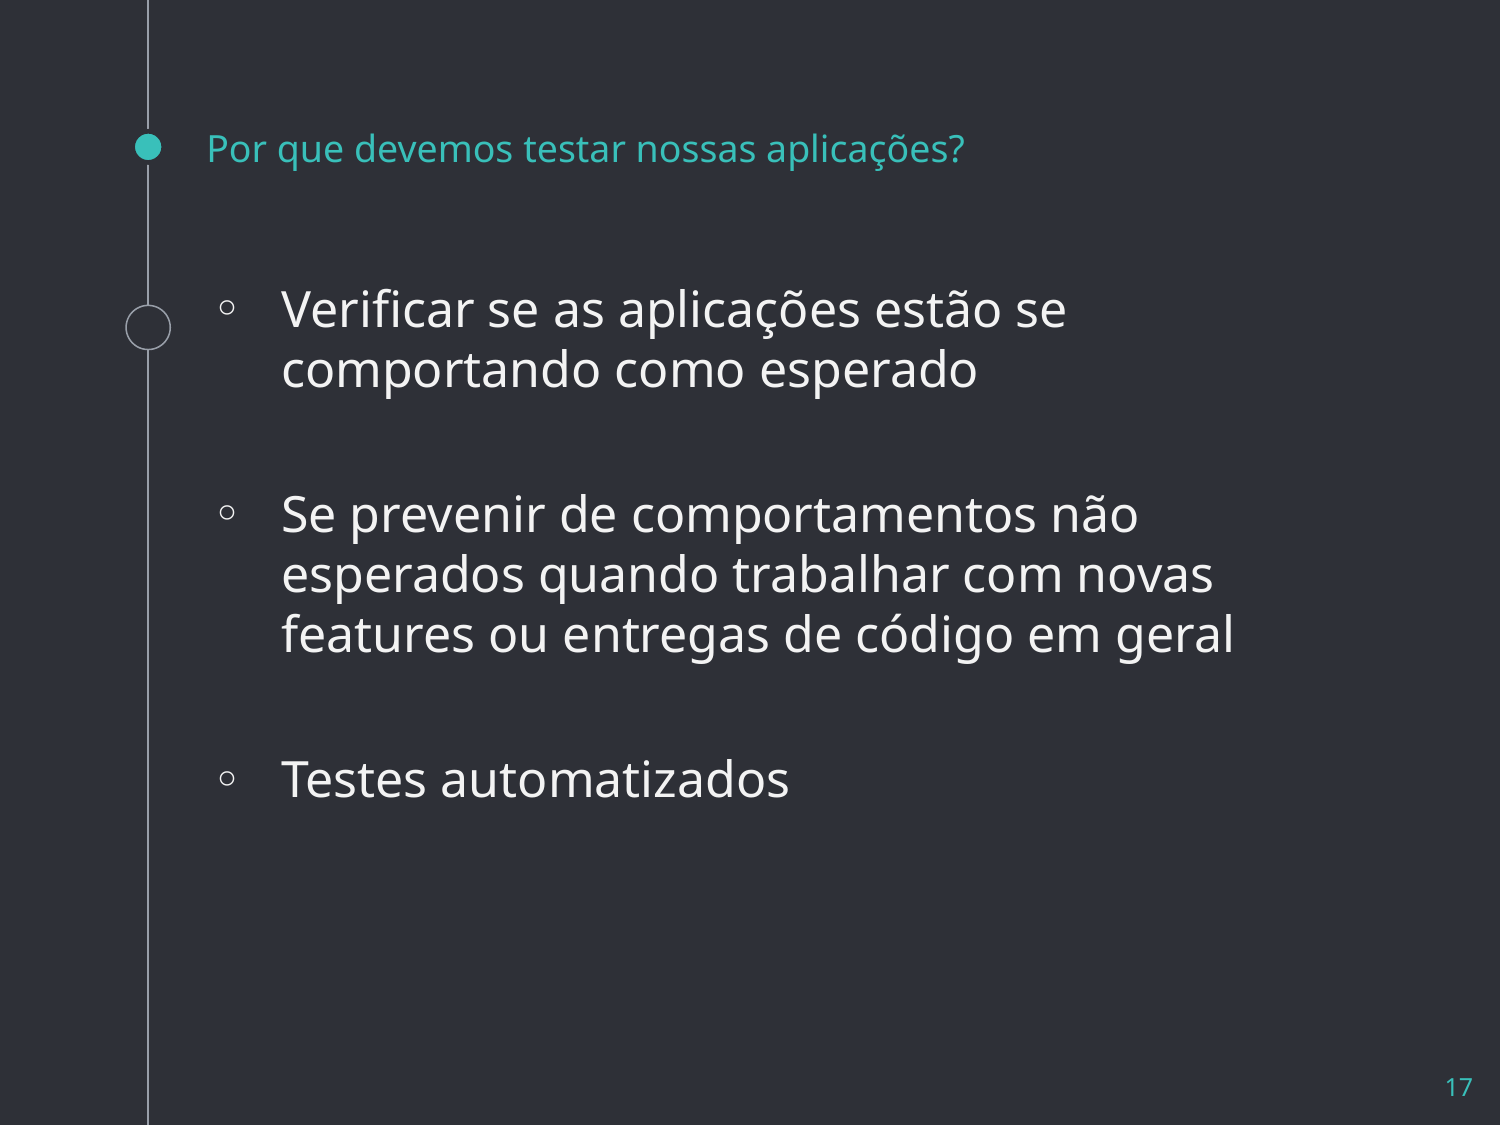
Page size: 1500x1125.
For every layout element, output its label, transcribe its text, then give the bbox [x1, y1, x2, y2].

title Por que devemos testar nossas aplicações? [191, 109, 1317, 185]
slide_number 17 [1398, 1056, 1489, 1125]
list Verificar se as aplicações estão se comportando como esperado Se prevenir de comportamentos não esperados quando trabalhar com novas features ou entregas de código em geral Testes automatizados [191, 262, 1317, 1078]
